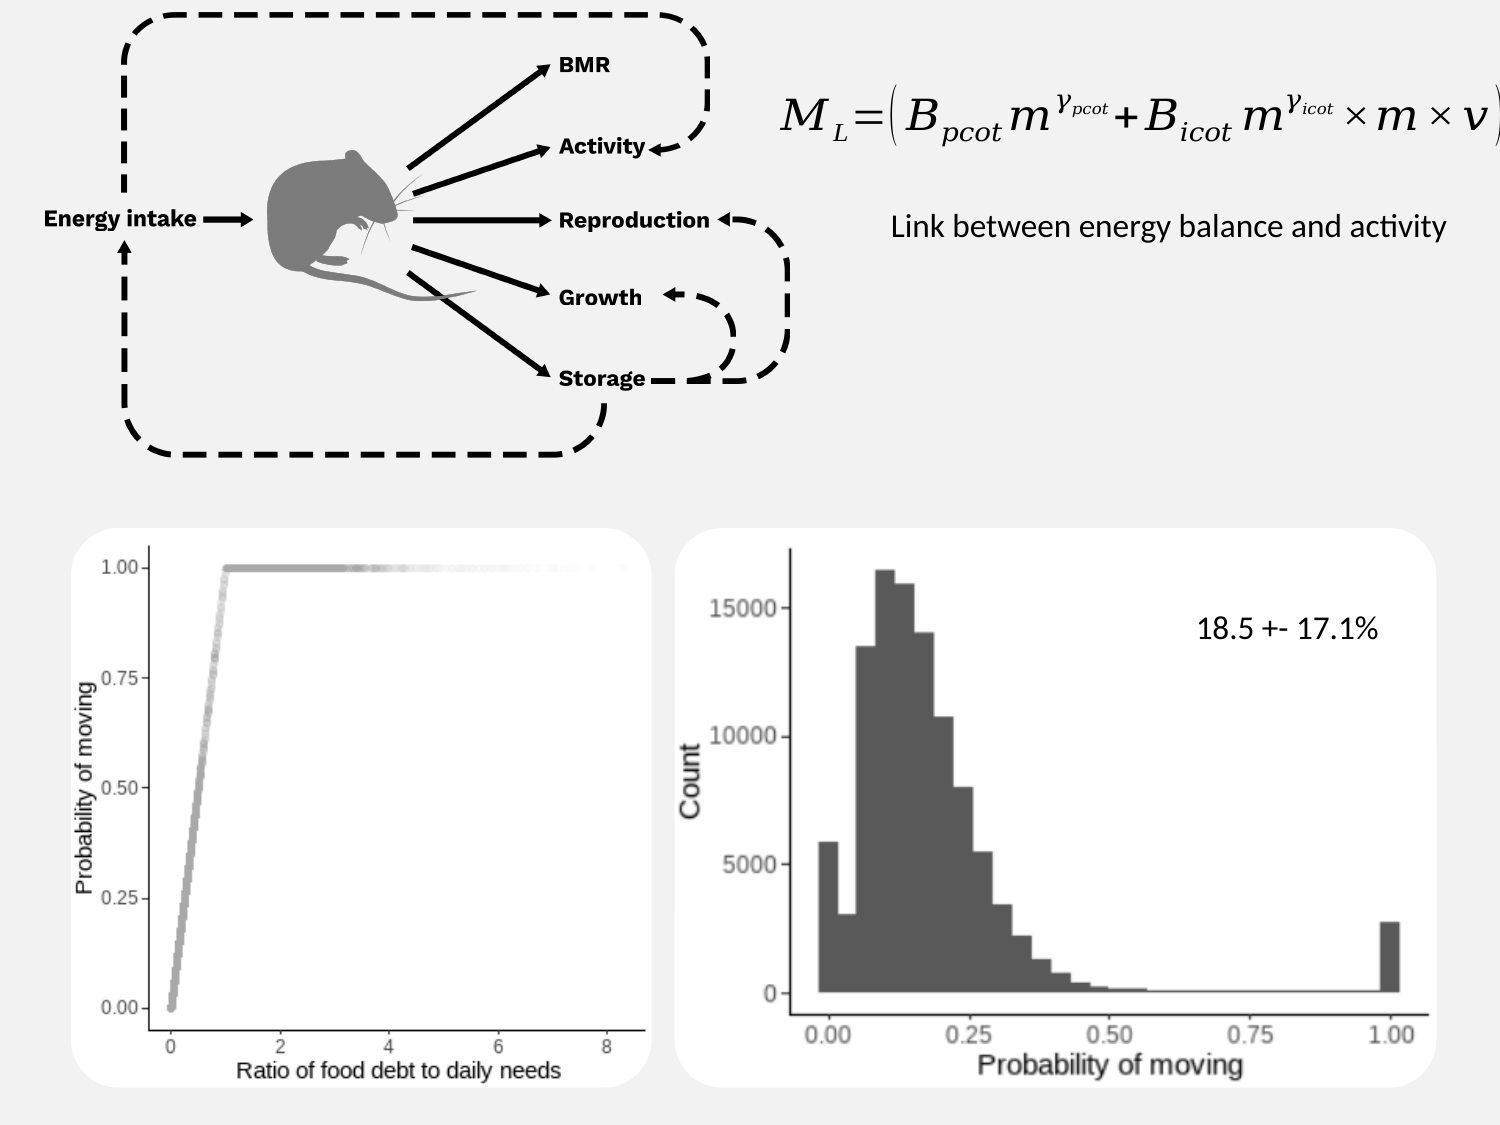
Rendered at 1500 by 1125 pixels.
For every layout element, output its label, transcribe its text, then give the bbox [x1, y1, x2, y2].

picture [674, 527, 1437, 1088]
picture [70, 527, 652, 1088]
picture [117, 12, 790, 458]
picture [45, 209, 253, 231]
text_box Link between energy balance and activity [854, 196, 1485, 252]
